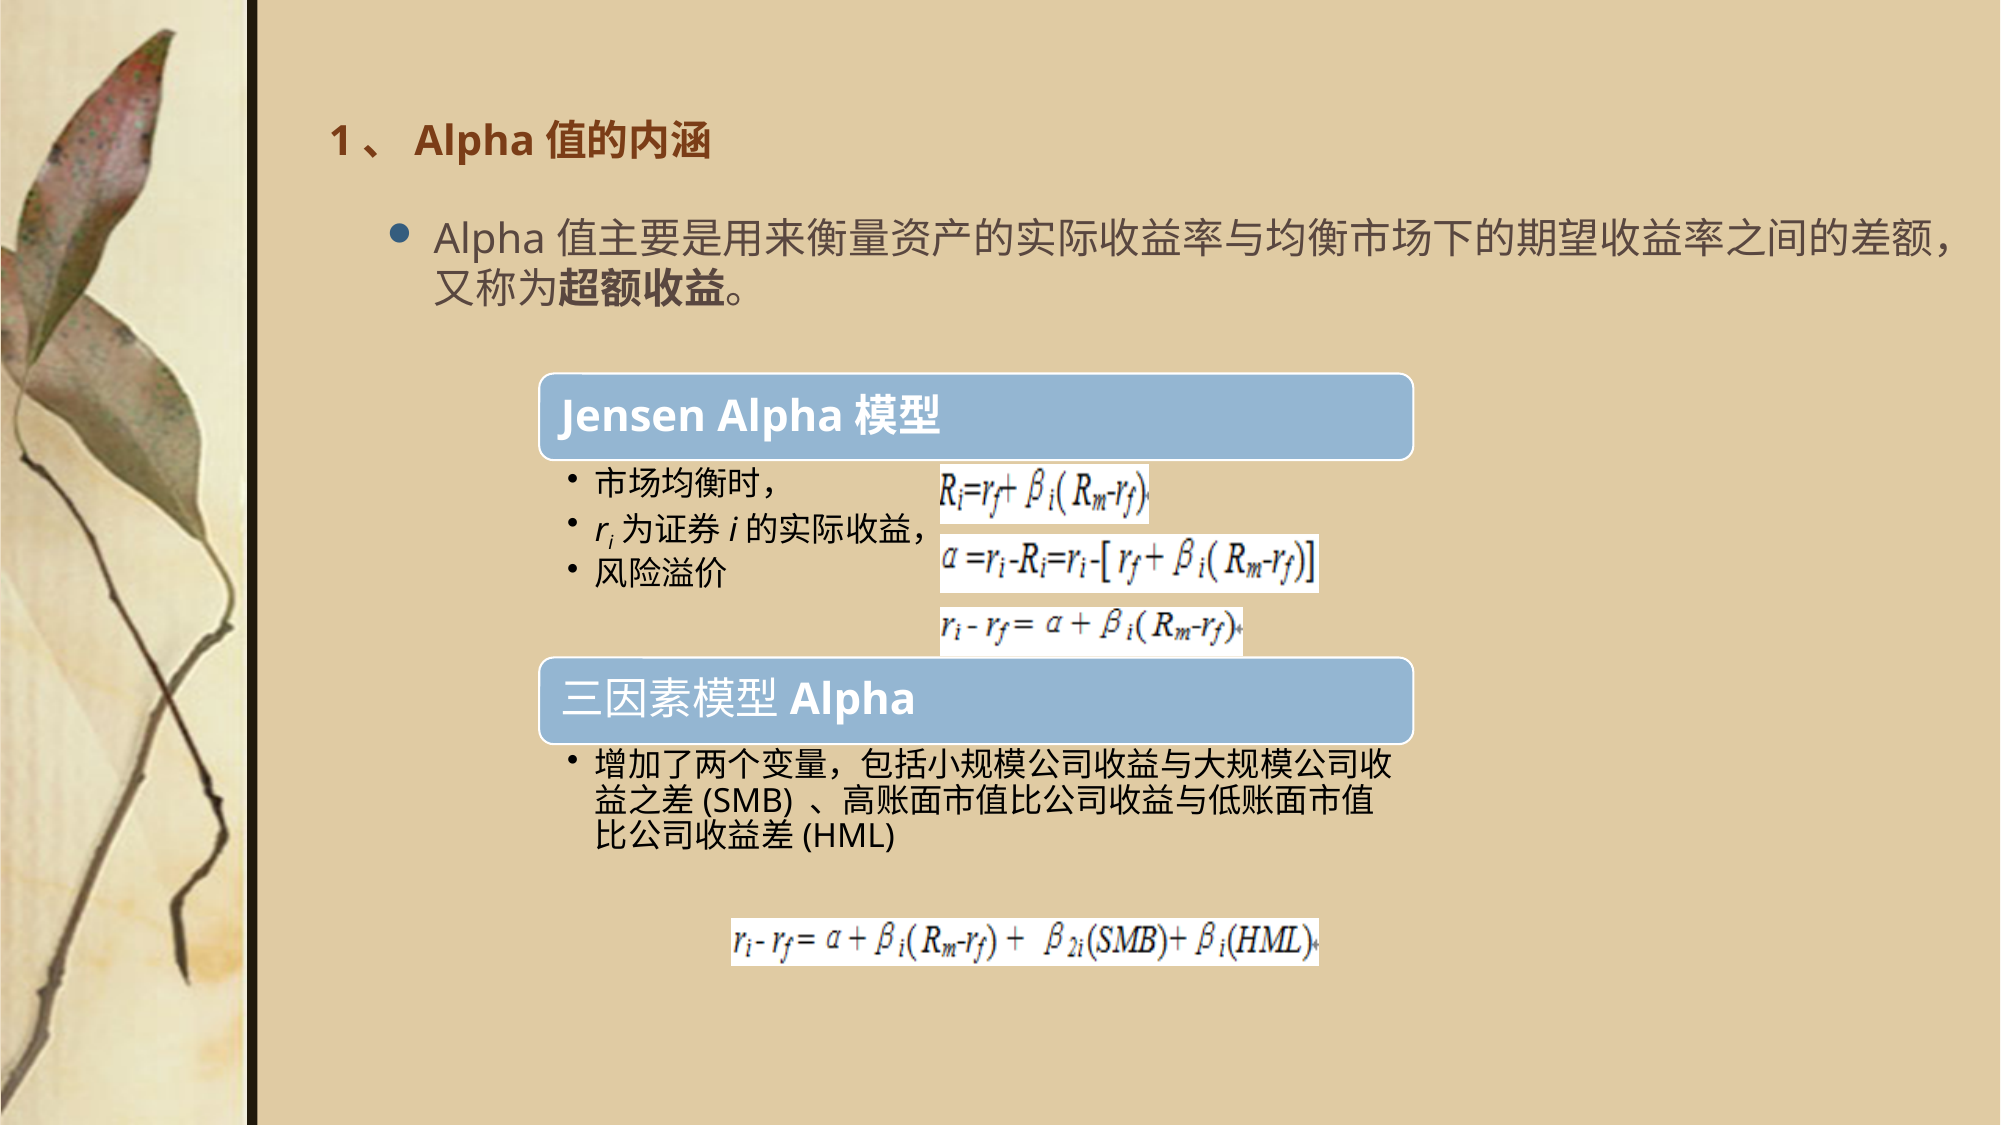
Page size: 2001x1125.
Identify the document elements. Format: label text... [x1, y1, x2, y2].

picture [731, 918, 1319, 966]
picture [940, 607, 1243, 656]
list Alpha值主要是用来衡量资产的实际收益率与均衡市场下的期望收益率之间的差额，又称为超额收益。 [358, 204, 1954, 375]
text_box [539, 373, 1414, 958]
picture [940, 464, 1149, 524]
picture [940, 534, 1319, 593]
picture [1, 0, 247, 1125]
title 1、Alpha值的内涵 [313, 45, 1954, 233]
